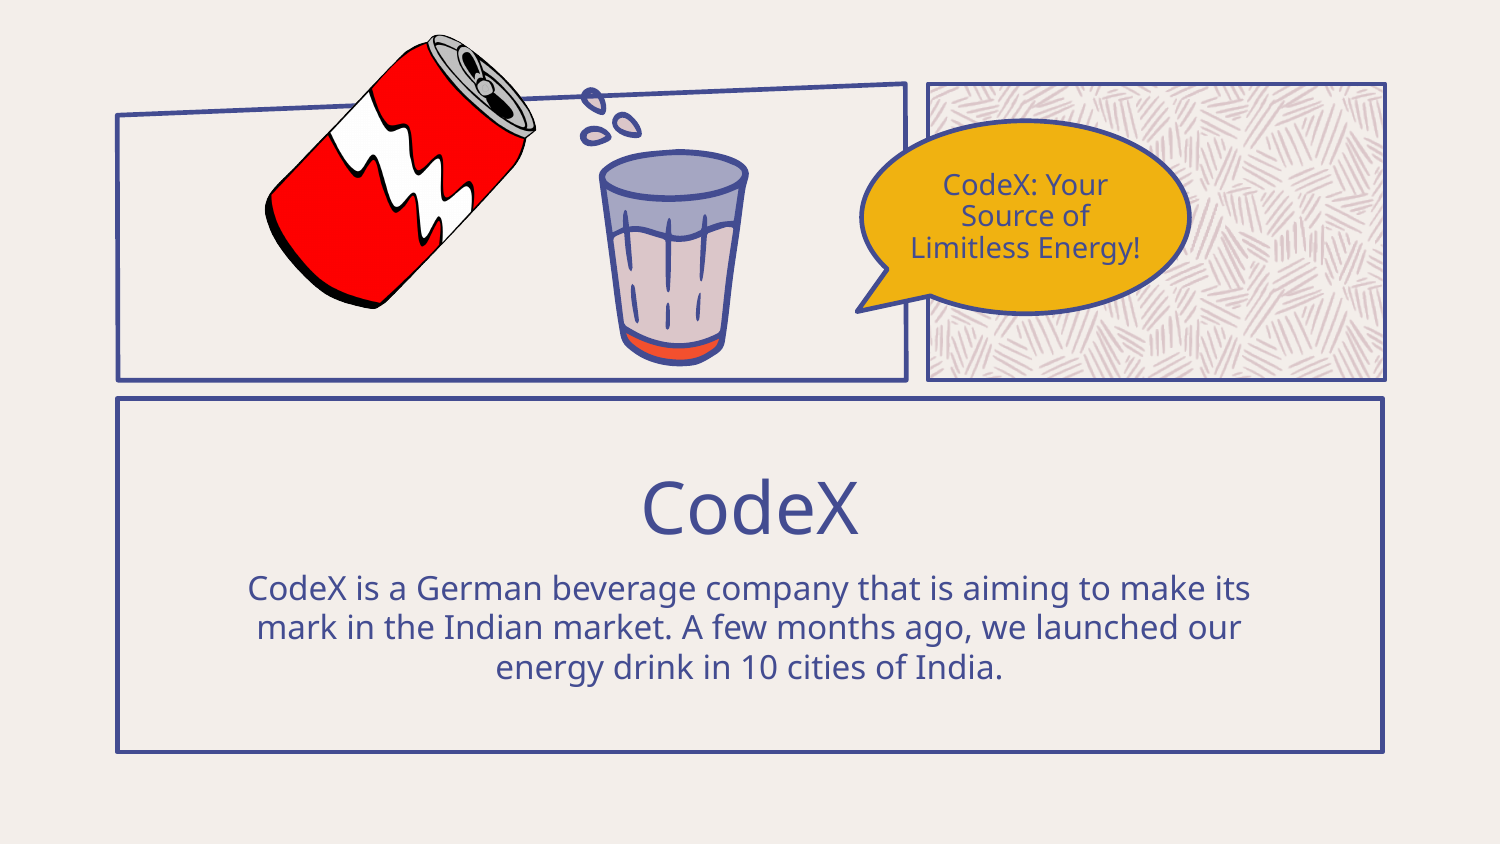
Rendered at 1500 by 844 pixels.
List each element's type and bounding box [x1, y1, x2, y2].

picture [318, 16, 508, 314]
text_box [116, 83, 1383, 753]
